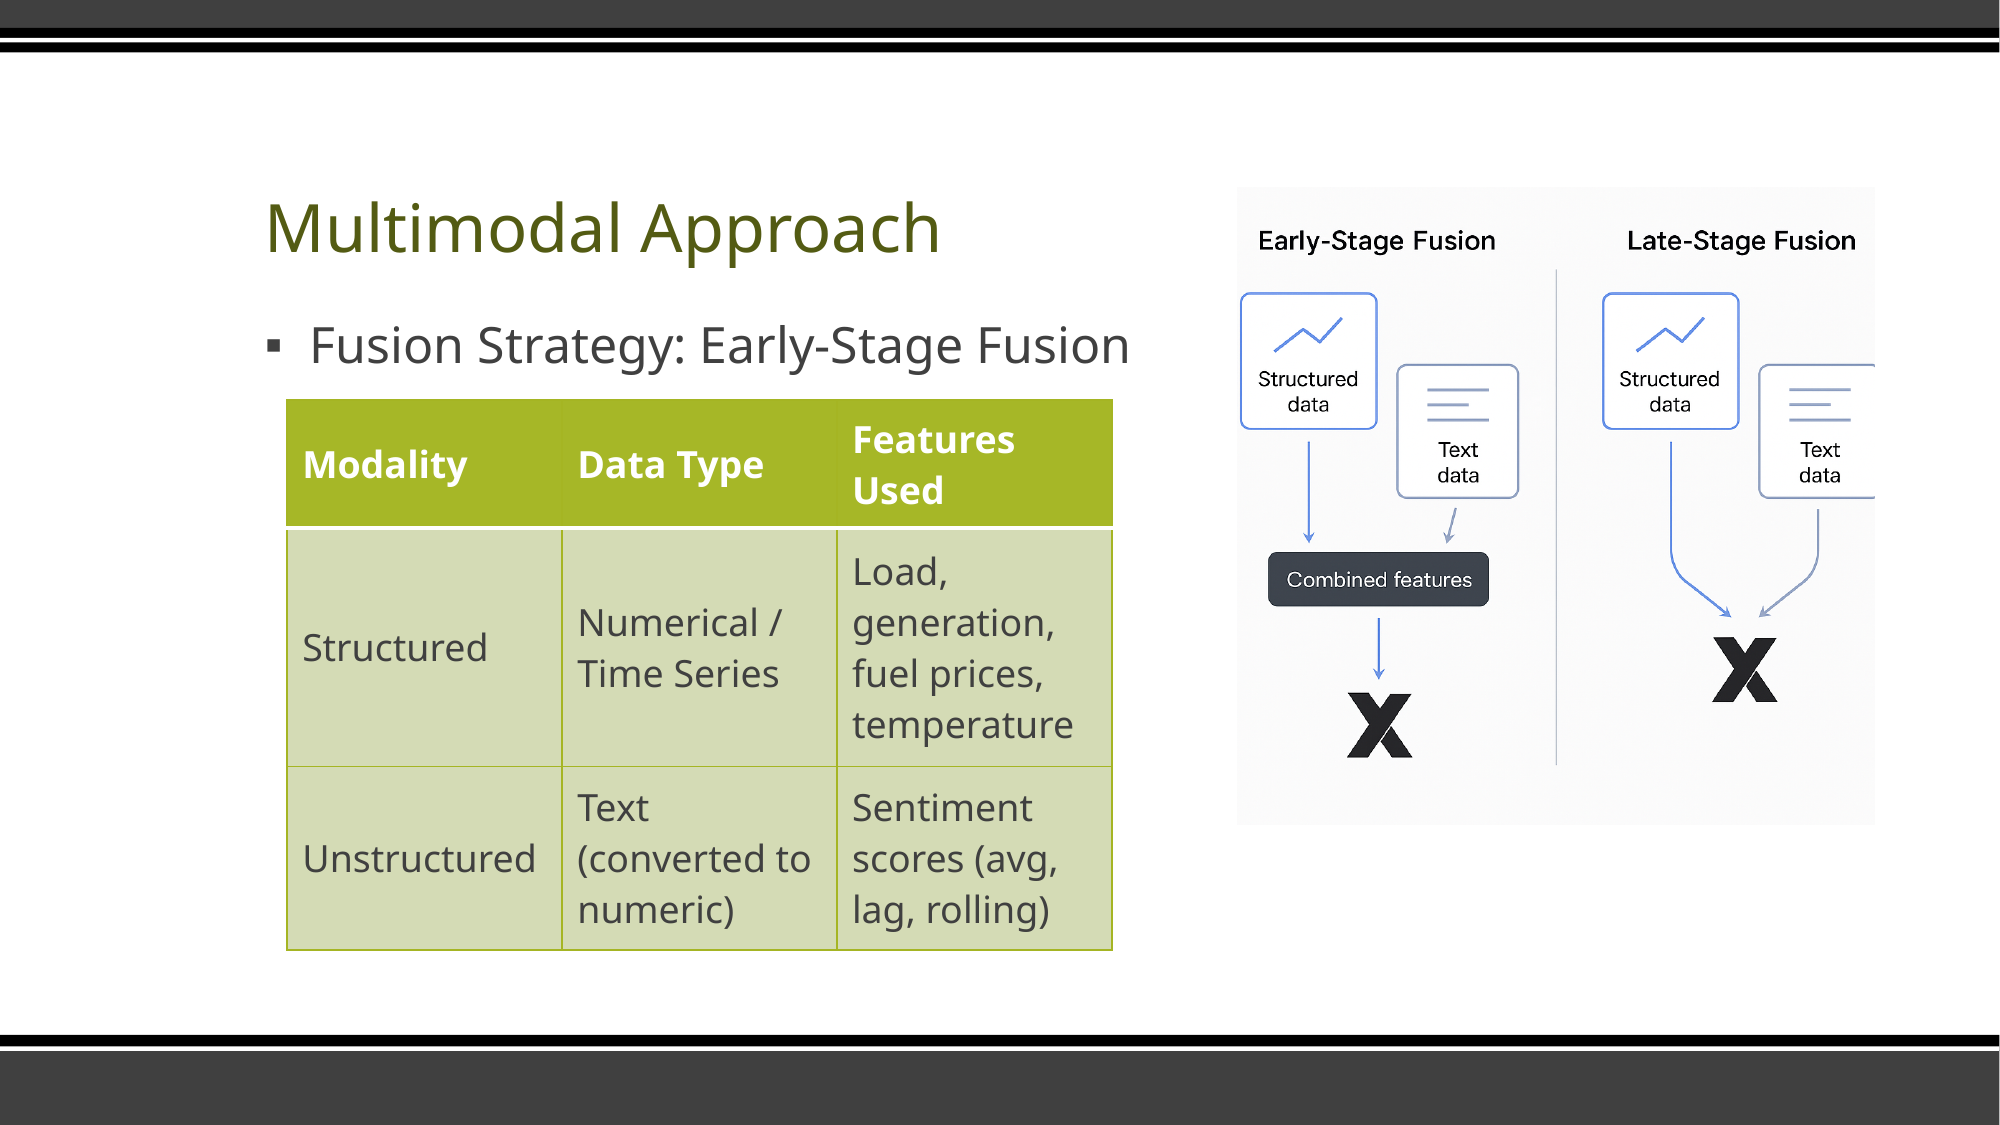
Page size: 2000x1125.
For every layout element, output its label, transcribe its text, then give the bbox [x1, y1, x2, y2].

table_header Data Type [563, 401, 836, 526]
table_header Features Used [838, 401, 1111, 526]
list Fusion Strategy: Early-Stage Fusion [249, 312, 1750, 988]
table_cell Structured [288, 530, 561, 766]
table_cell Load, generation, fuel prices, temperature [838, 530, 1111, 766]
table_header Modality [288, 401, 561, 526]
title Multimodal Approach [249, 99, 1750, 275]
table_cell Sentiment scores (avg, lag, rolling) [838, 767, 1111, 949]
table_cell Text (converted to numeric) [563, 767, 836, 949]
table_cell Unstructured [288, 767, 561, 949]
table_cell Numerical / Time Series [563, 530, 836, 766]
picture [1236, 186, 1876, 826]
